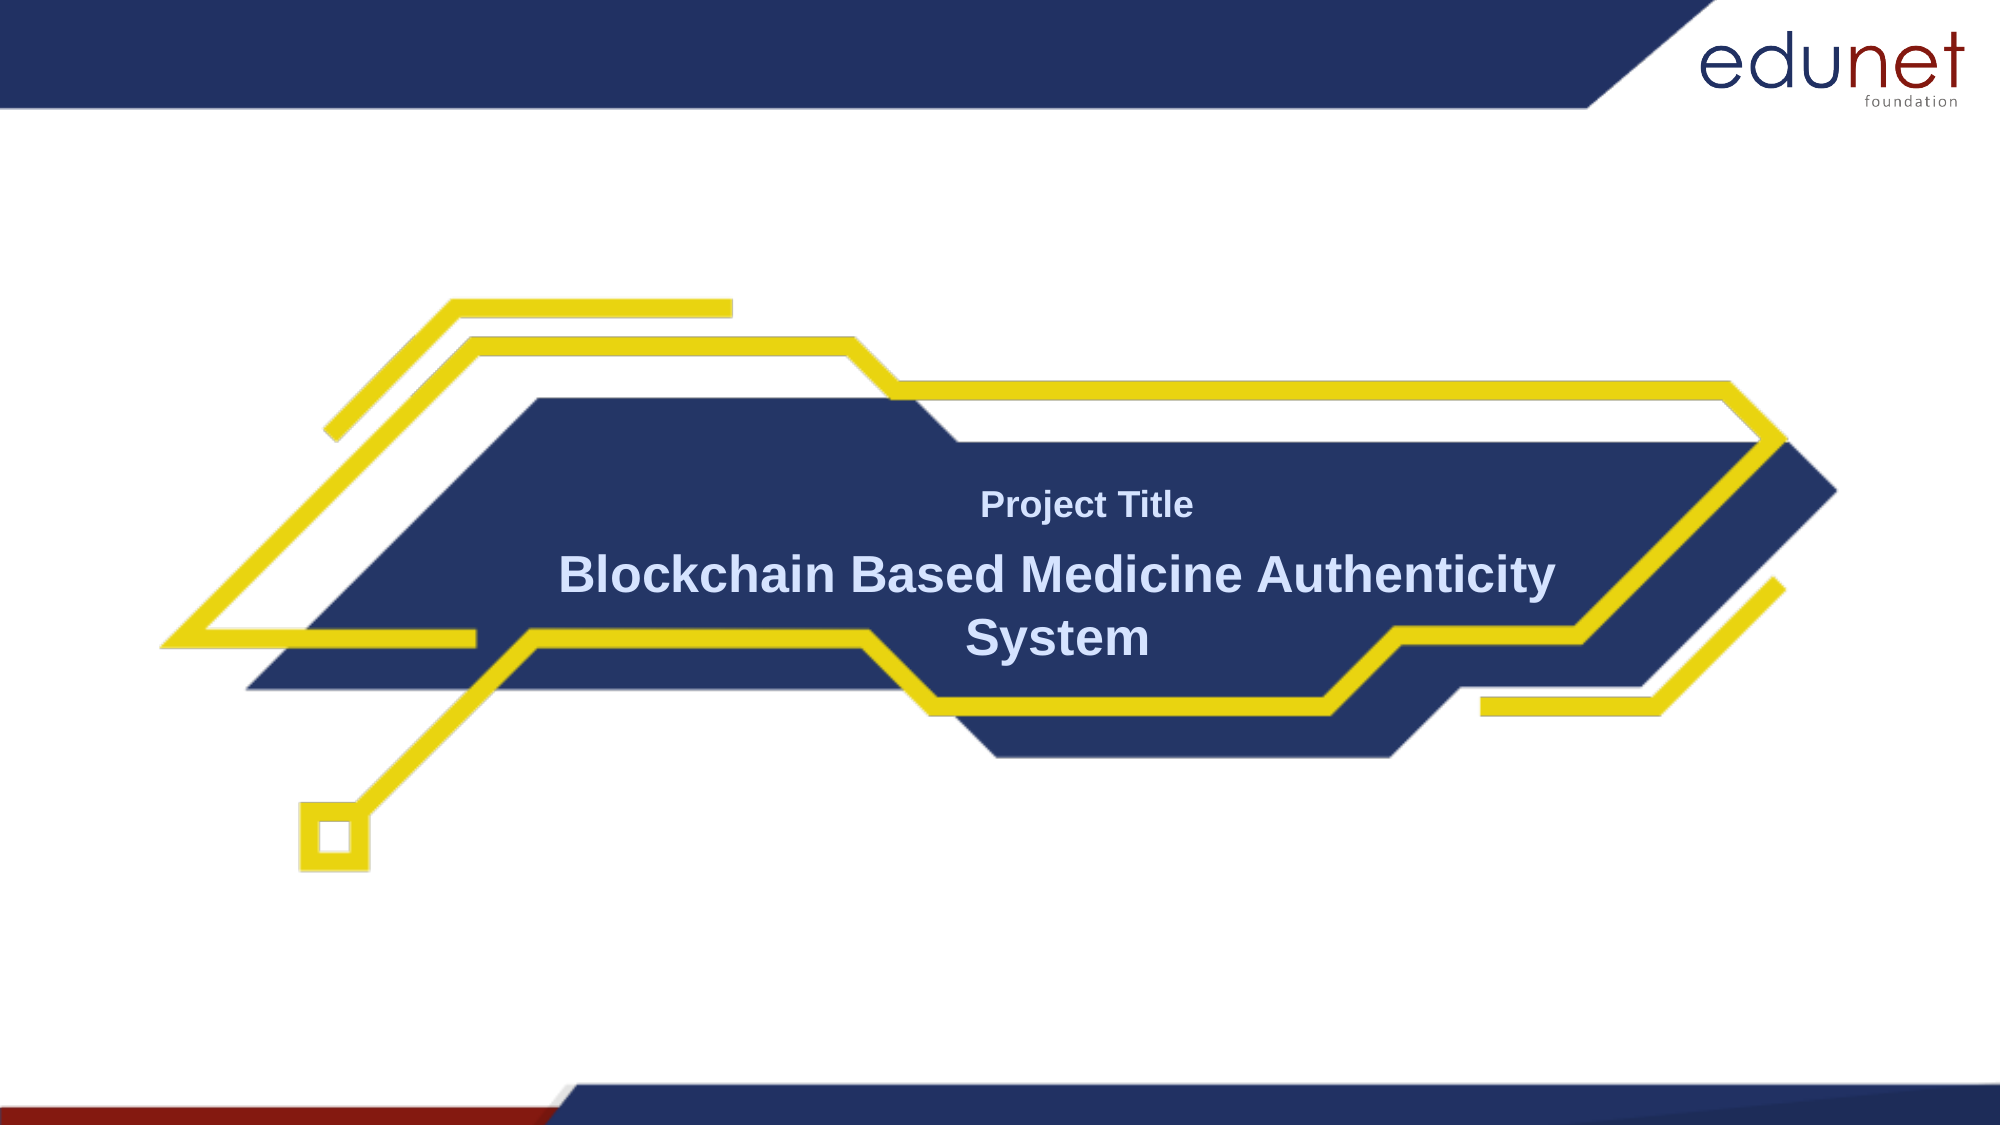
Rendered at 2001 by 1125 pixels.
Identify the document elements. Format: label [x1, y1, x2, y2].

picture [0, 1070, 2000, 1125]
picture [131, 264, 1869, 906]
picture [0, 0, 1977, 117]
